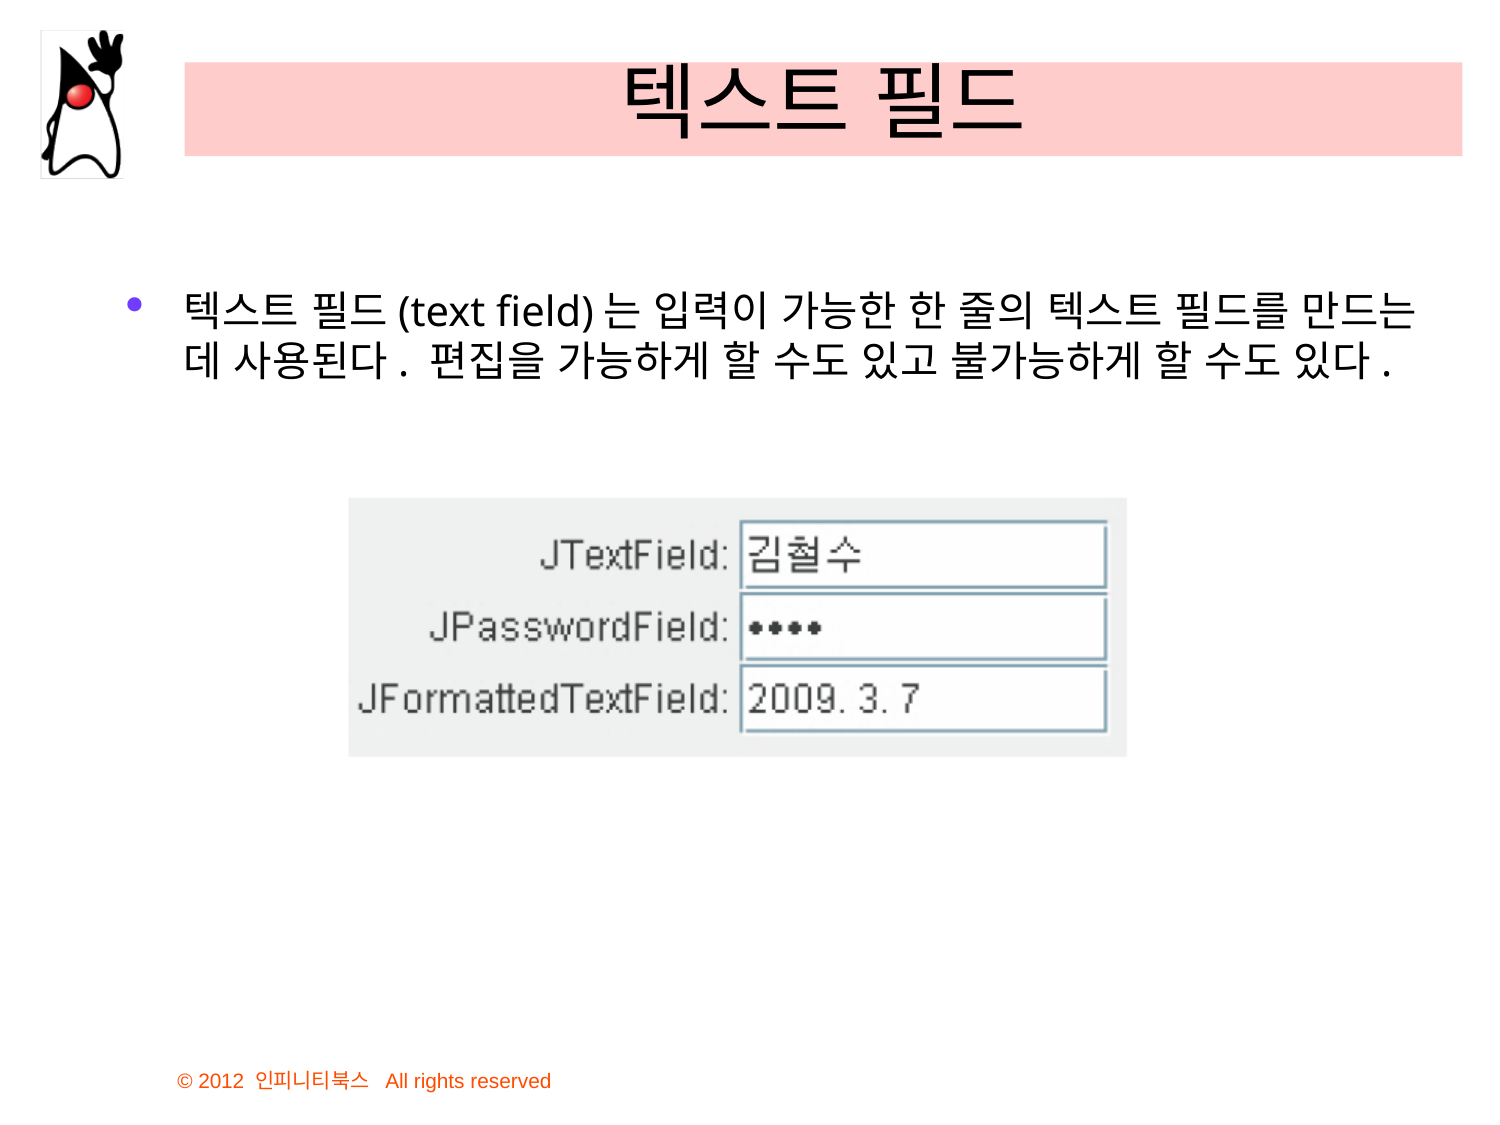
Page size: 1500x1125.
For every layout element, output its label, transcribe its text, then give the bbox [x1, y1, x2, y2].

title 텍스트 필드 [184, 62, 1463, 157]
list 텍스트 필드(text field)는 입력이 가능한 한 줄의 텍스트 필드를 만드는 데 사용된다. 편집을 가능하게 할 수도 있고 불가능하게 할 수도 있다. [112, 218, 1460, 900]
picture [39, 30, 124, 179]
picture [344, 495, 1136, 765]
